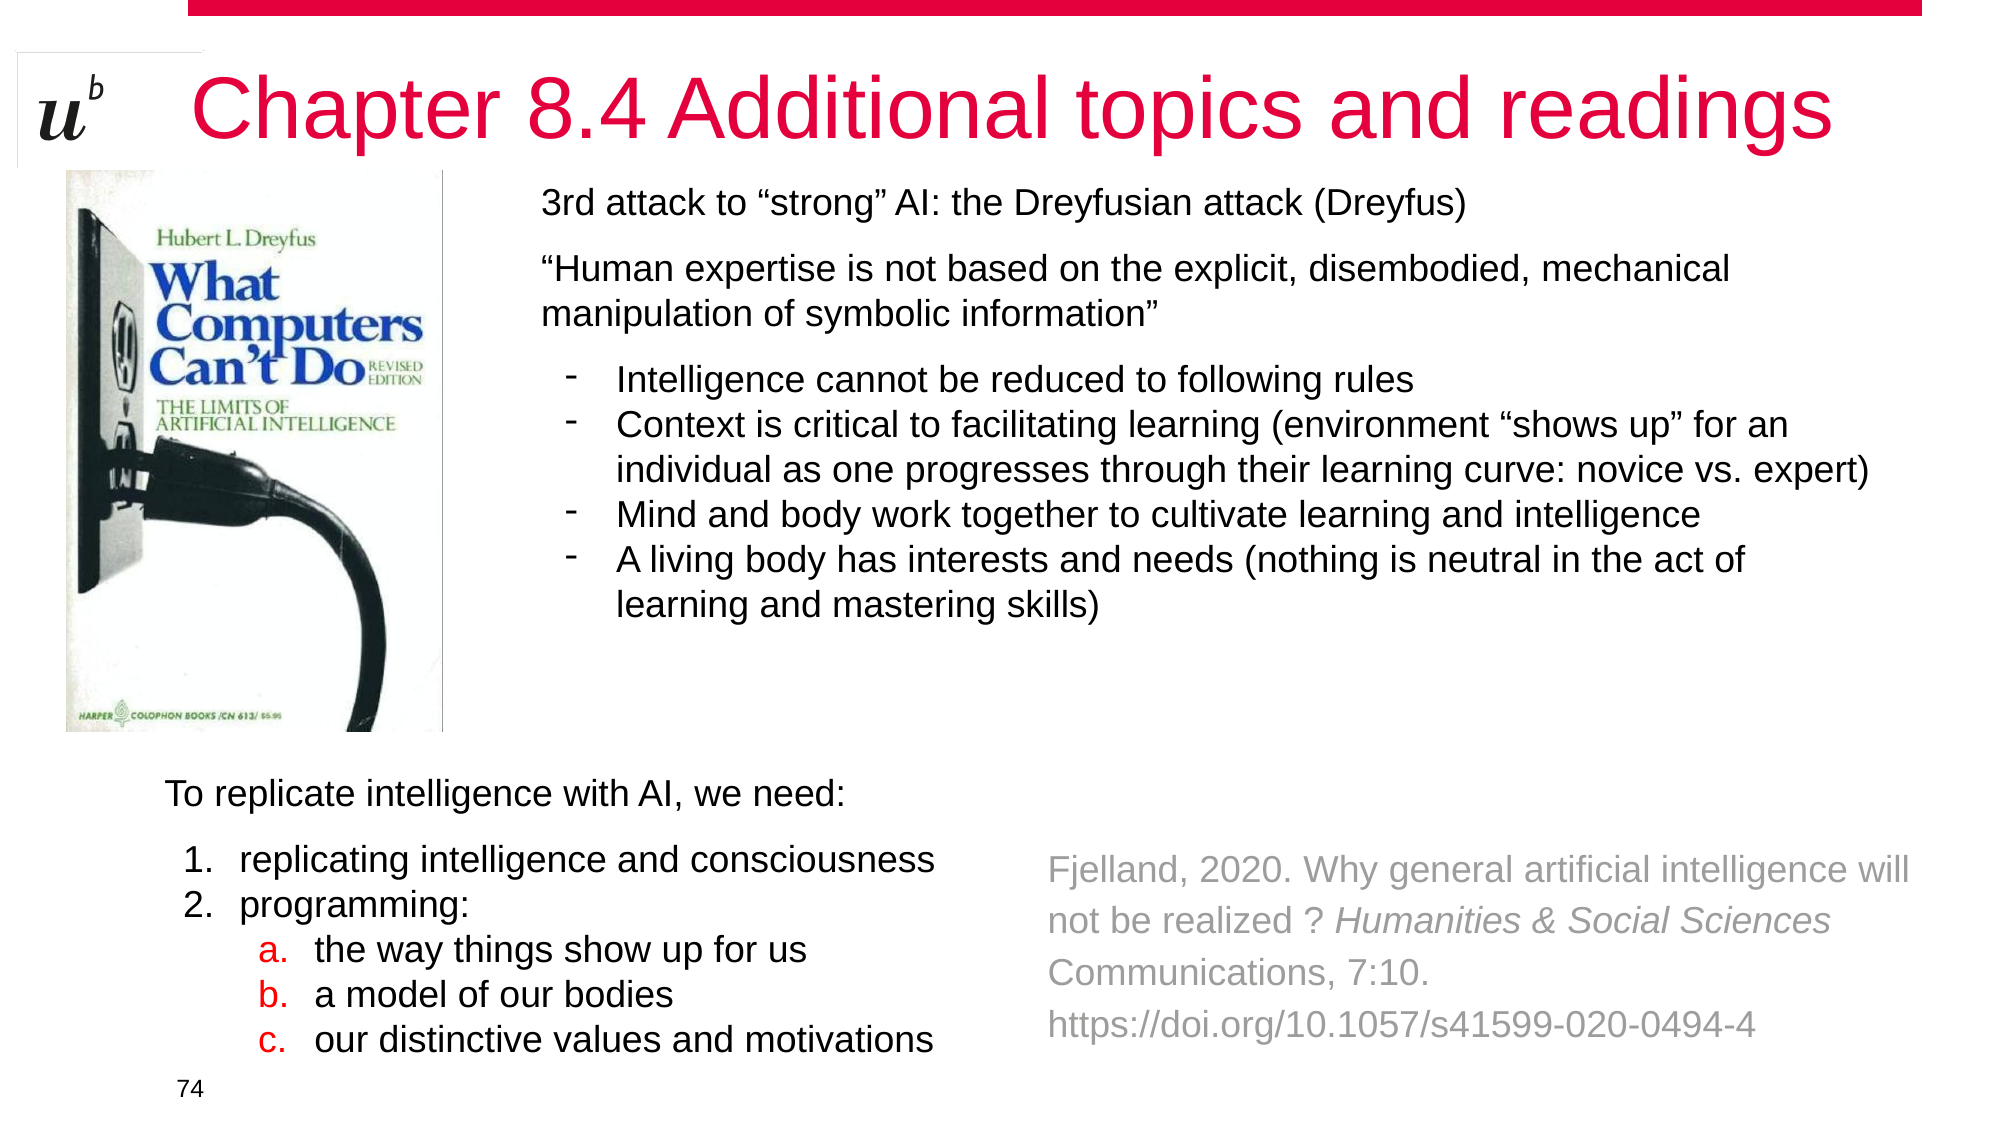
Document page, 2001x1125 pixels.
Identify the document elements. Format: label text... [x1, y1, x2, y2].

text_box Fjelland, 2020. Why general artificial intelligence will not be realized ? Humanities & Social Sciences Communications, 7:10. https://doi.org/10.1057/s41599-020-0494-4 [1078, 822, 1955, 1060]
picture [15, 50, 175, 169]
list 3rd attack to “strong” AI: the Dreyfusian attack (Dreyfus) “Human expertise is not based on the explicit, disembodied, mechanical manipulation of symbolic information” Intelligence cannot be reduced to following rules Context is critical to facilitating learning (environment “shows up” for an individual as one progresses through their learning curve: novice vs. expert) Mind and body work together to cultivate learning and intelligence A living body has interests and needs (nothing is neutral in the act of learning and mastering skills) [526, 171, 1901, 694]
title Chapter 8.4 Additional topics and readings [175, 47, 1901, 171]
list To replicate intelligence with AI, we need: replicating intelligence and consciousness programming: the way things show up for us a model of our bodies our distinctive values and motivations [149, 761, 1078, 1117]
picture [66, 170, 444, 733]
